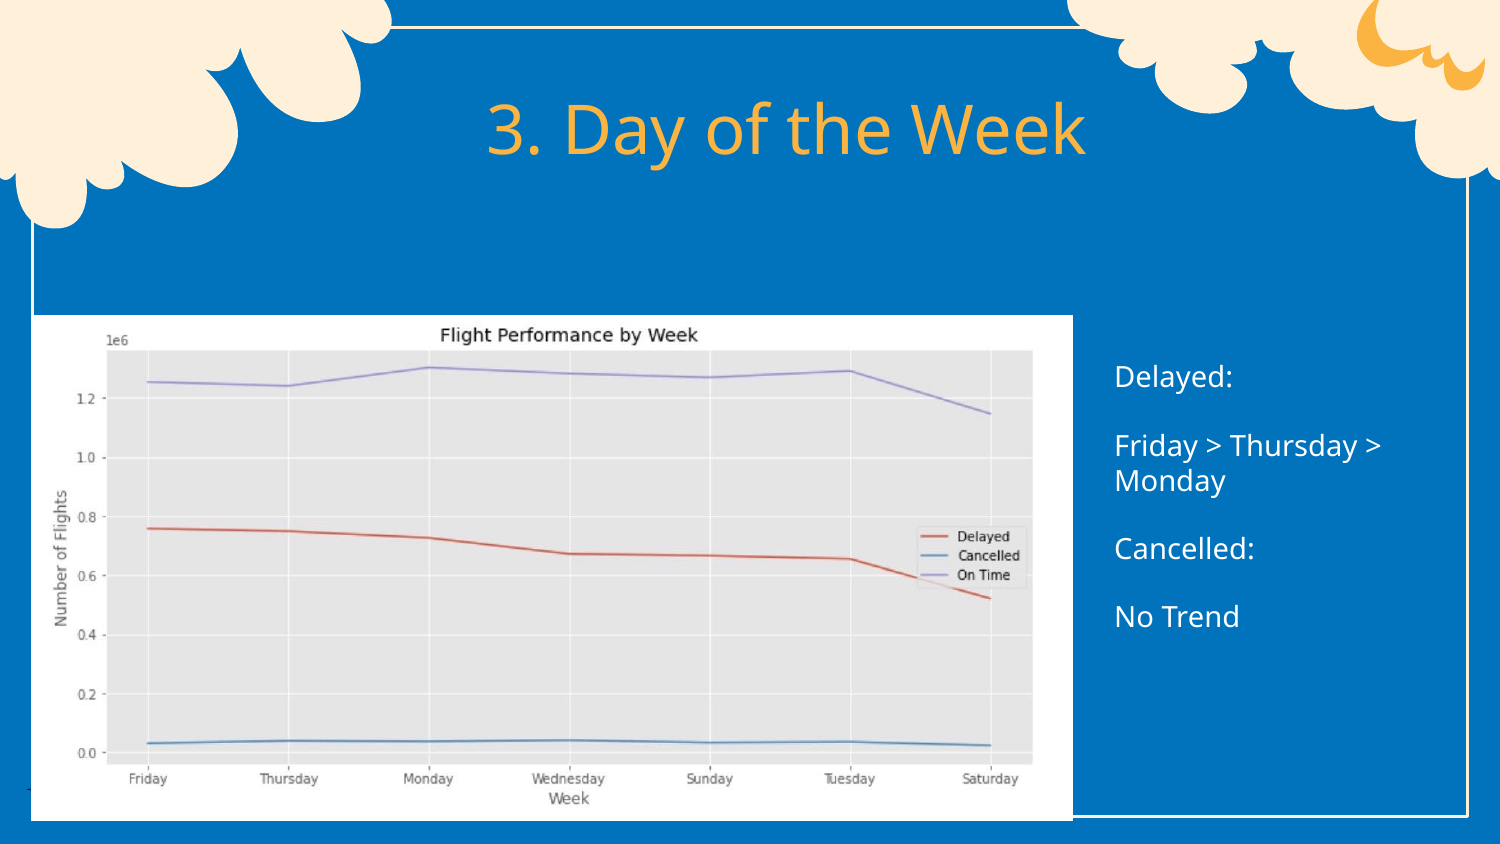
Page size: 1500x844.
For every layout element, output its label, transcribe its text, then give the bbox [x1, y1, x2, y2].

title 3. Day of the Week [200, 87, 1300, 167]
subtitle Delayed: Friday > Thursday > Monday Cancelled: No Trend [1099, 445, 1474, 615]
picture [31, 314, 1073, 821]
